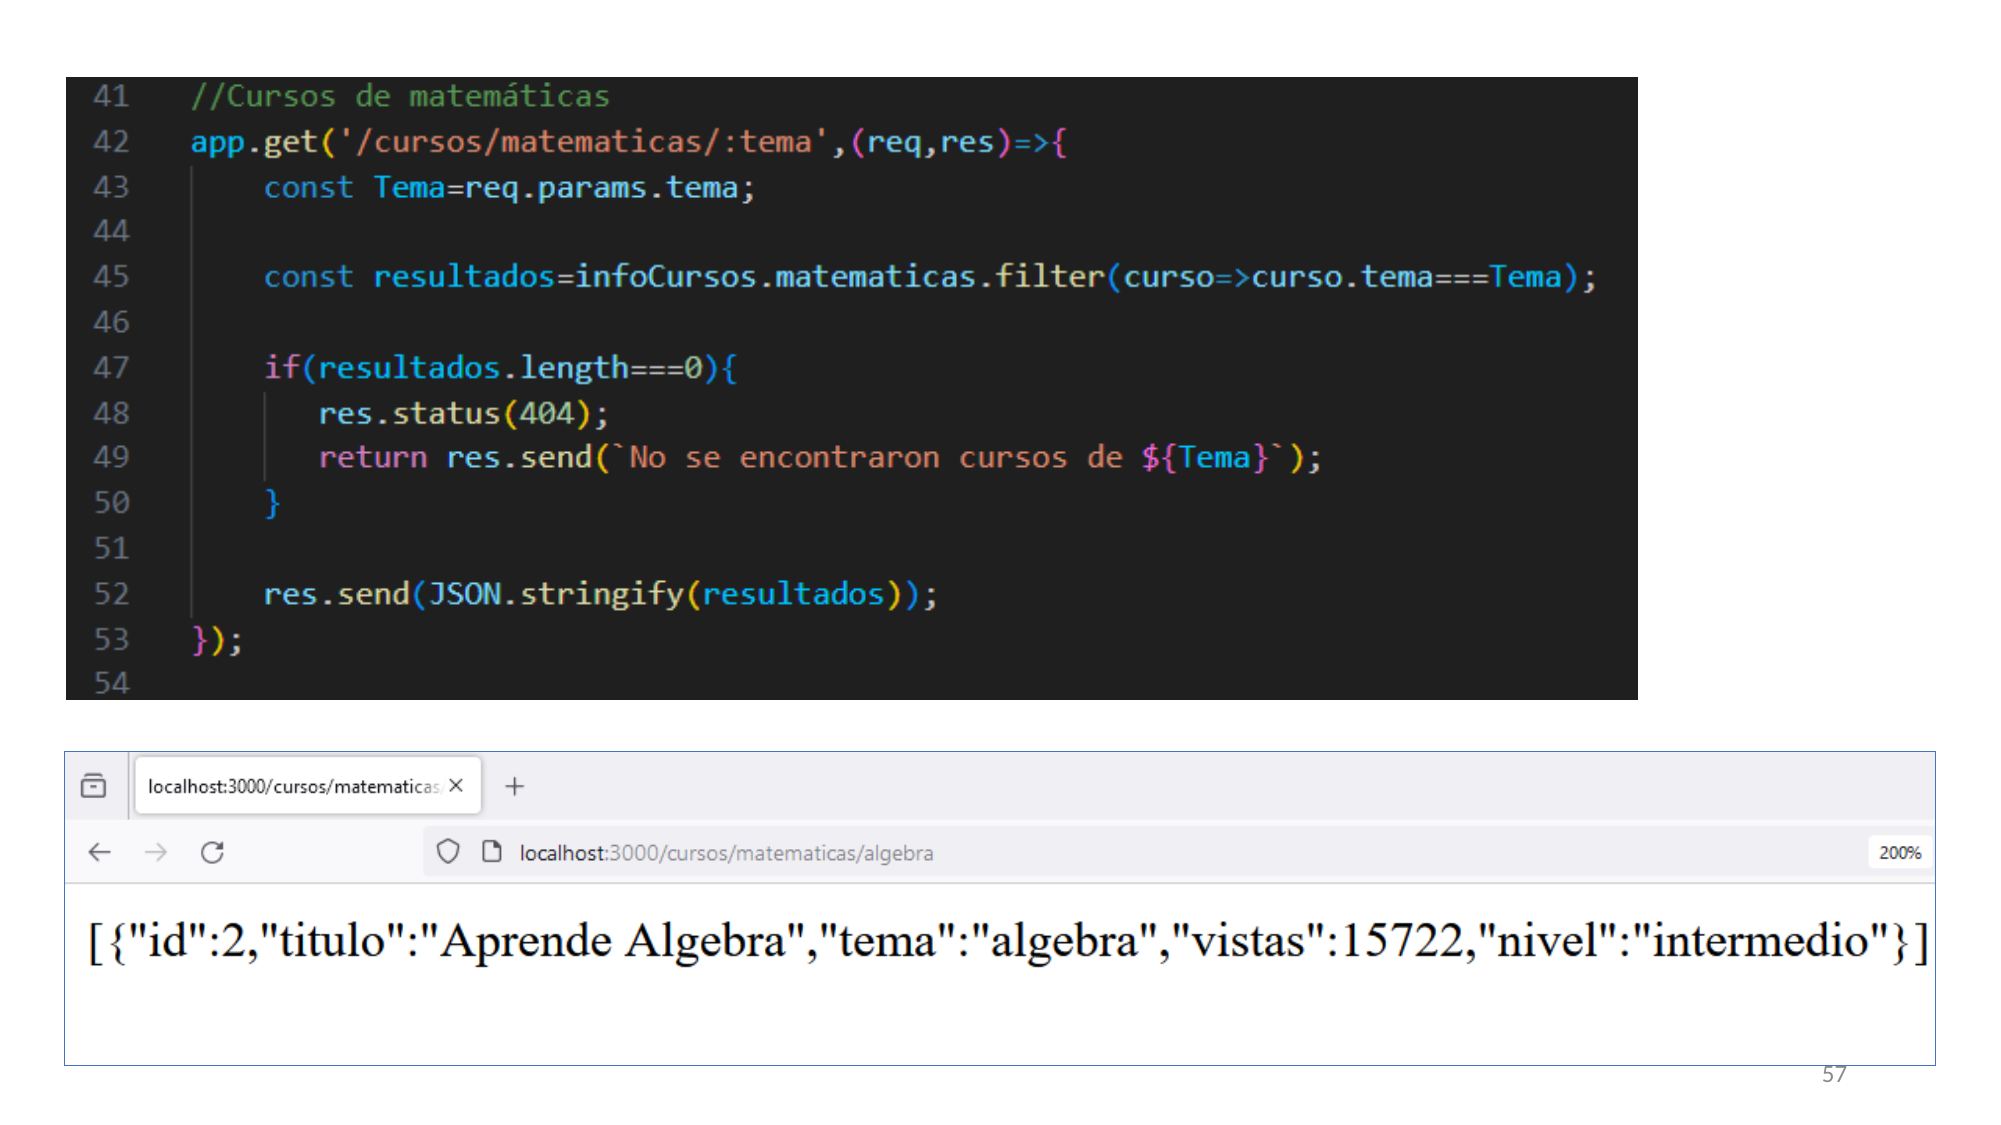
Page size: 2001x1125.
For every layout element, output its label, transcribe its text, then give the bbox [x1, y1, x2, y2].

picture [64, 750, 1936, 1066]
picture [66, 77, 1638, 700]
slide_number 57 [1412, 1066, 1863, 1103]
